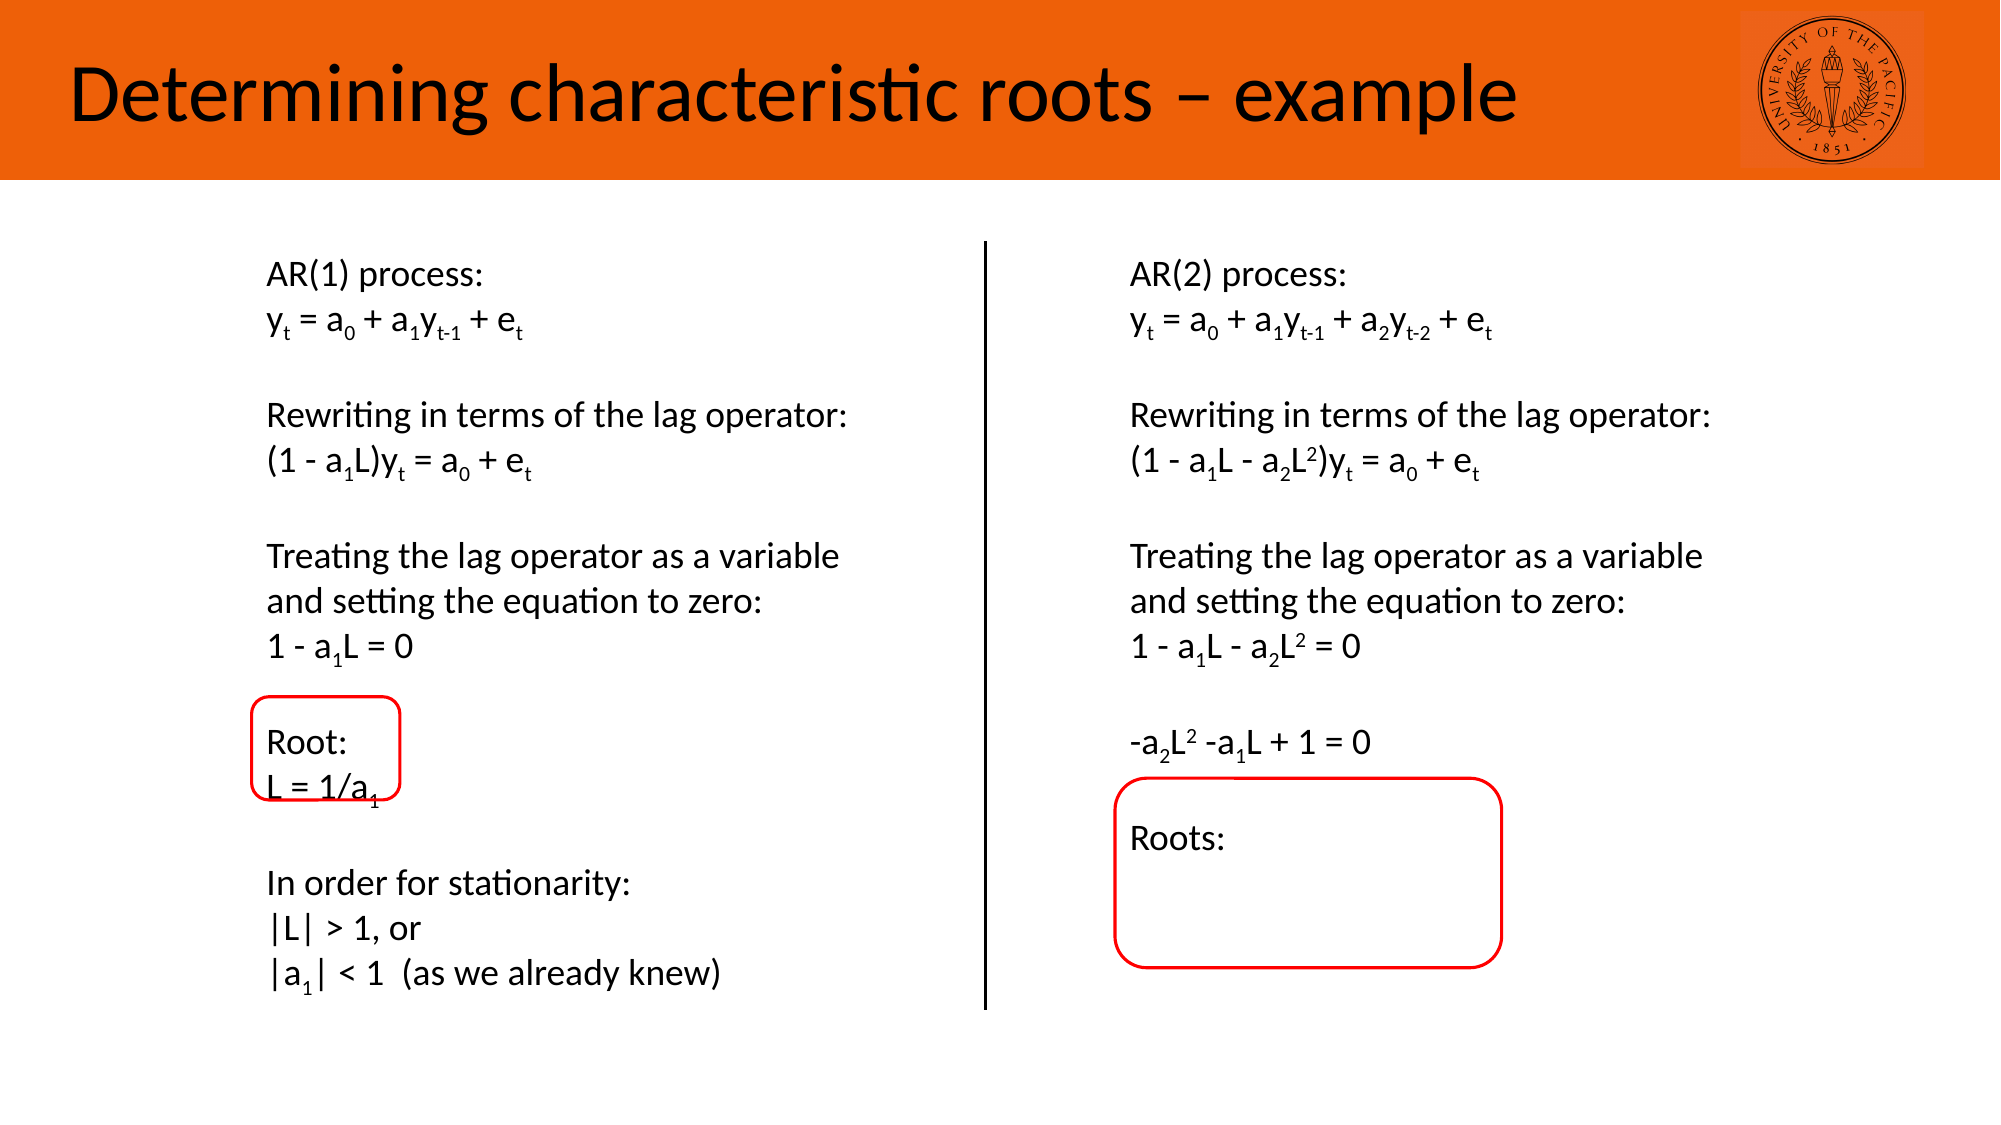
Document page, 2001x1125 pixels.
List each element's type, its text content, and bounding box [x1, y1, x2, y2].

text_box AR(1) process: yt = a0 + a1yt-1 + et Rewriting in terms of the lag operator: (1 - a1L)yt = a0 + et Treating the lag operator as a variable and setting the equation to zero: 1 - a1L = 0 Root: L = 1/a1 In order for stationarity: |L| > 1, or |a1| < 1 (as we already knew) [251, 241, 908, 1007]
text_box [1113, 777, 1503, 969]
text_box [250, 695, 401, 801]
text_box Determining characteristic roots – example [54, 30, 1560, 146]
picture [1740, 11, 1925, 168]
